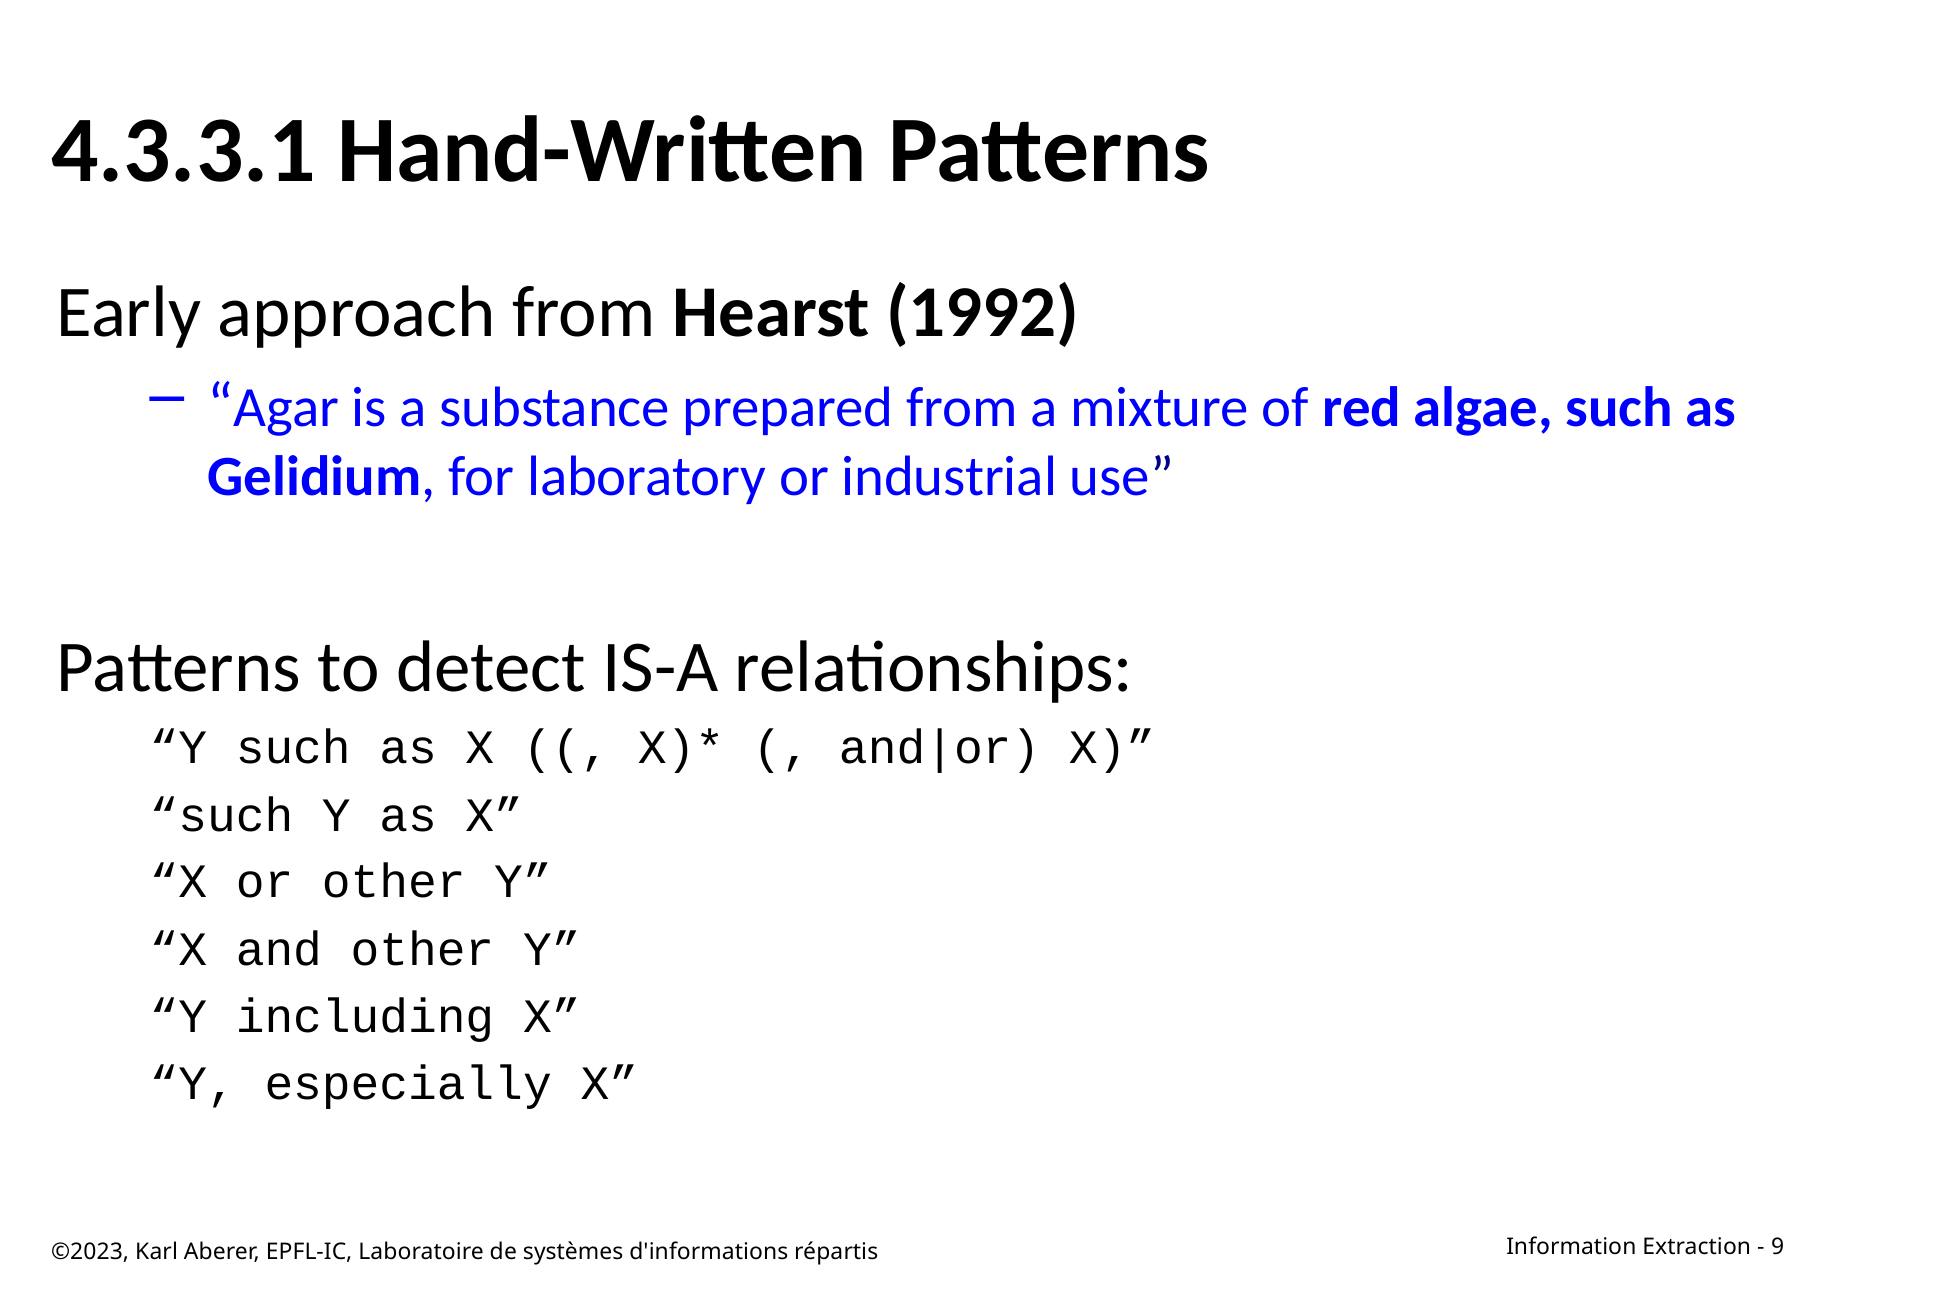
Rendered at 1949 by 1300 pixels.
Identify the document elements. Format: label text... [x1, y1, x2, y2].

list Early approach from Hearst (1992) “Agar is a substance prepared from a mixture of red algae, such as Gelidium, for laboratory or industrial use” Patterns to detect IS-A relationships: “Y such as X ((, X)* (, and|or) X)” “such Y as X” “X or other Y” “X and other Y” “Y including X” “Y, especially X” [37, 253, 1809, 1208]
footer ©2023, Karl Aberer, EPFL-IC, Laboratoire de systèmes d'informations répartis [32, 1227, 1284, 1271]
title 4.3.3.1 Hand-Written Patterns [32, 57, 1803, 232]
